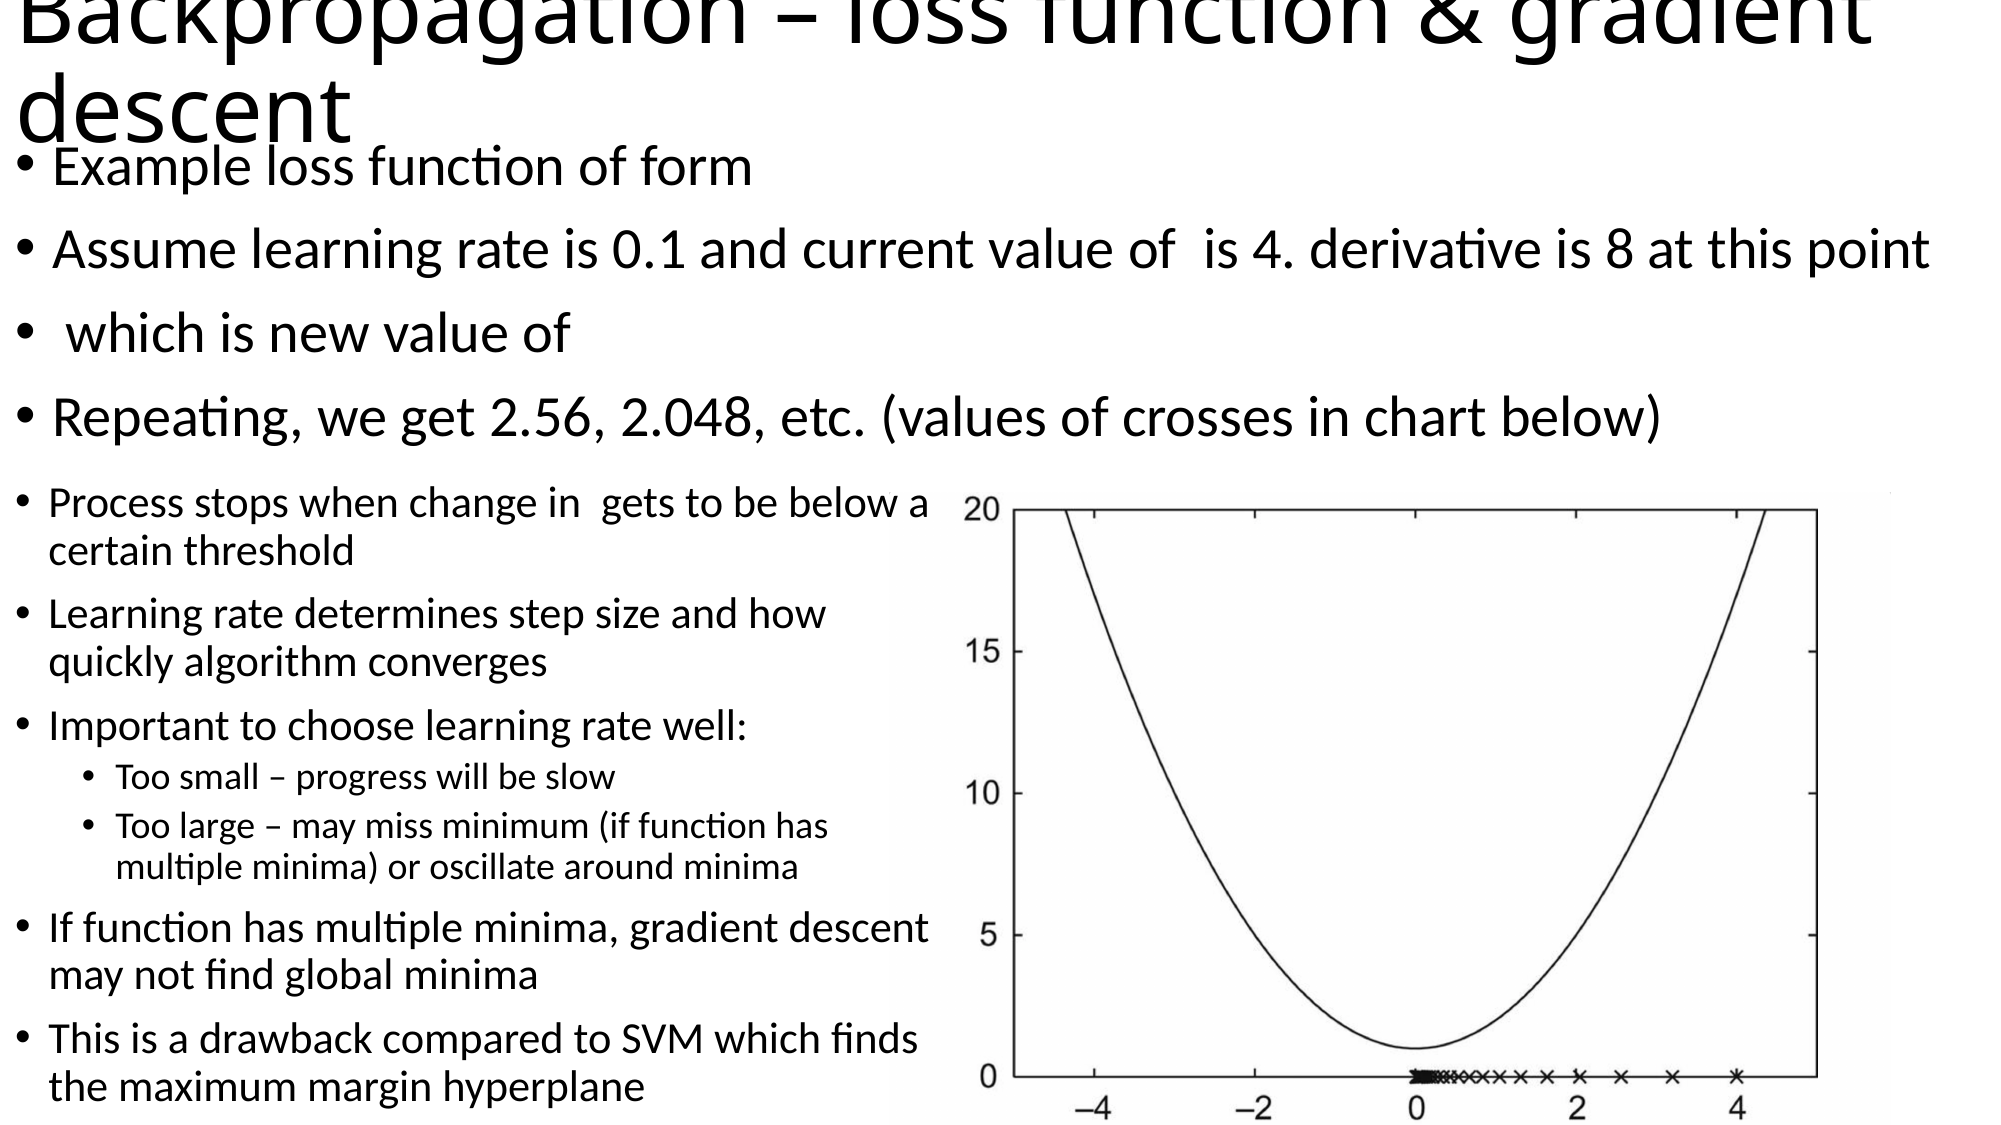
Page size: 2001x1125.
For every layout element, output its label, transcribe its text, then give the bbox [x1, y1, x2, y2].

picture [889, 492, 1891, 1125]
title Backpropagation – loss function & gradient descent [0, 0, 2000, 128]
